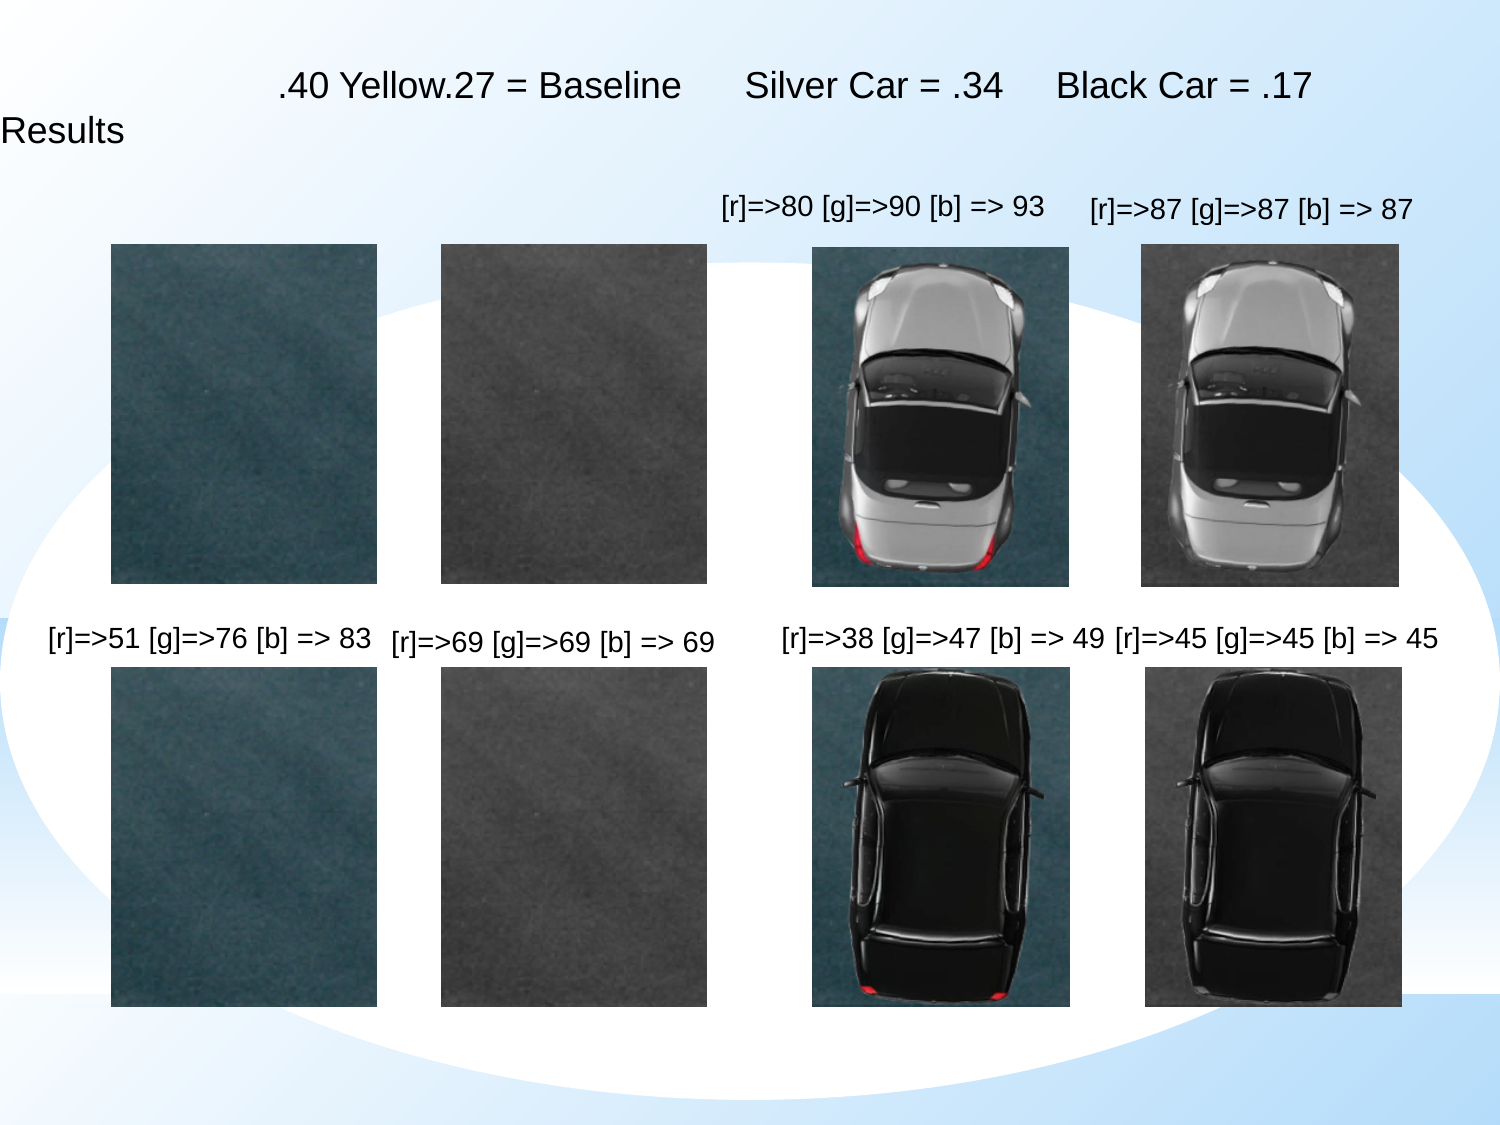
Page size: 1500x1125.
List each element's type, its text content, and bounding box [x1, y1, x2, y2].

text_box [r]=>38 [g]=>47 [b] => 49 [766, 611, 1099, 662]
picture [1140, 244, 1400, 587]
picture [441, 244, 707, 584]
picture [111, 244, 377, 584]
title Results [0, 34, 1069, 222]
picture [111, 667, 377, 1007]
text_box [r]=>80 [g]=>90 [b] => 93 [706, 179, 1115, 230]
picture [812, 247, 1069, 587]
text_box [r]=>69 [g]=>69 [b] => 69 [376, 616, 785, 667]
text_box [r]=>51 [g]=>76 [b] => 83 [33, 611, 442, 662]
picture [441, 667, 707, 1007]
text_box .40 Yellow.27 = Baseline Silver Car = .34 Black Car = .17 [262, 53, 1417, 114]
text_box [r]=>45 [g]=>45 [b] => 45 [1099, 611, 1500, 662]
text_box [r]=>87 [g]=>87 [b] => 87 [1074, 182, 1484, 233]
picture [1145, 667, 1402, 1007]
picture [812, 667, 1070, 1007]
